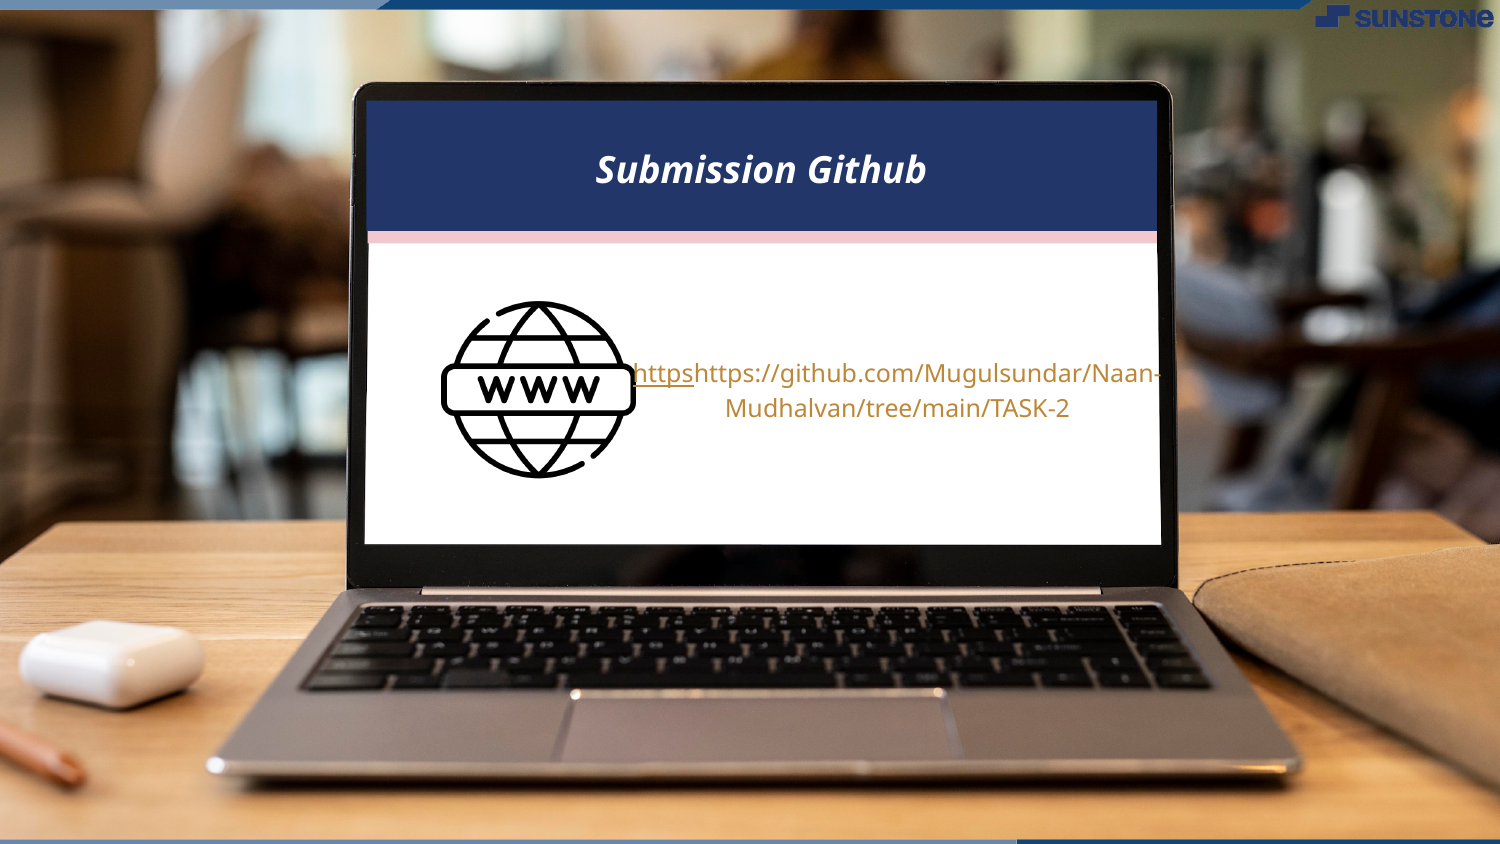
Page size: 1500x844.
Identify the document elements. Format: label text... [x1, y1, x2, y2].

picture [0, 0, 1500, 844]
list httpshttps://github.com/Mugulsundar/Naan-Mudhalvan/tree/main/TASK-2 [551, 145, 1245, 635]
list Submission Github [432, 131, 1091, 206]
